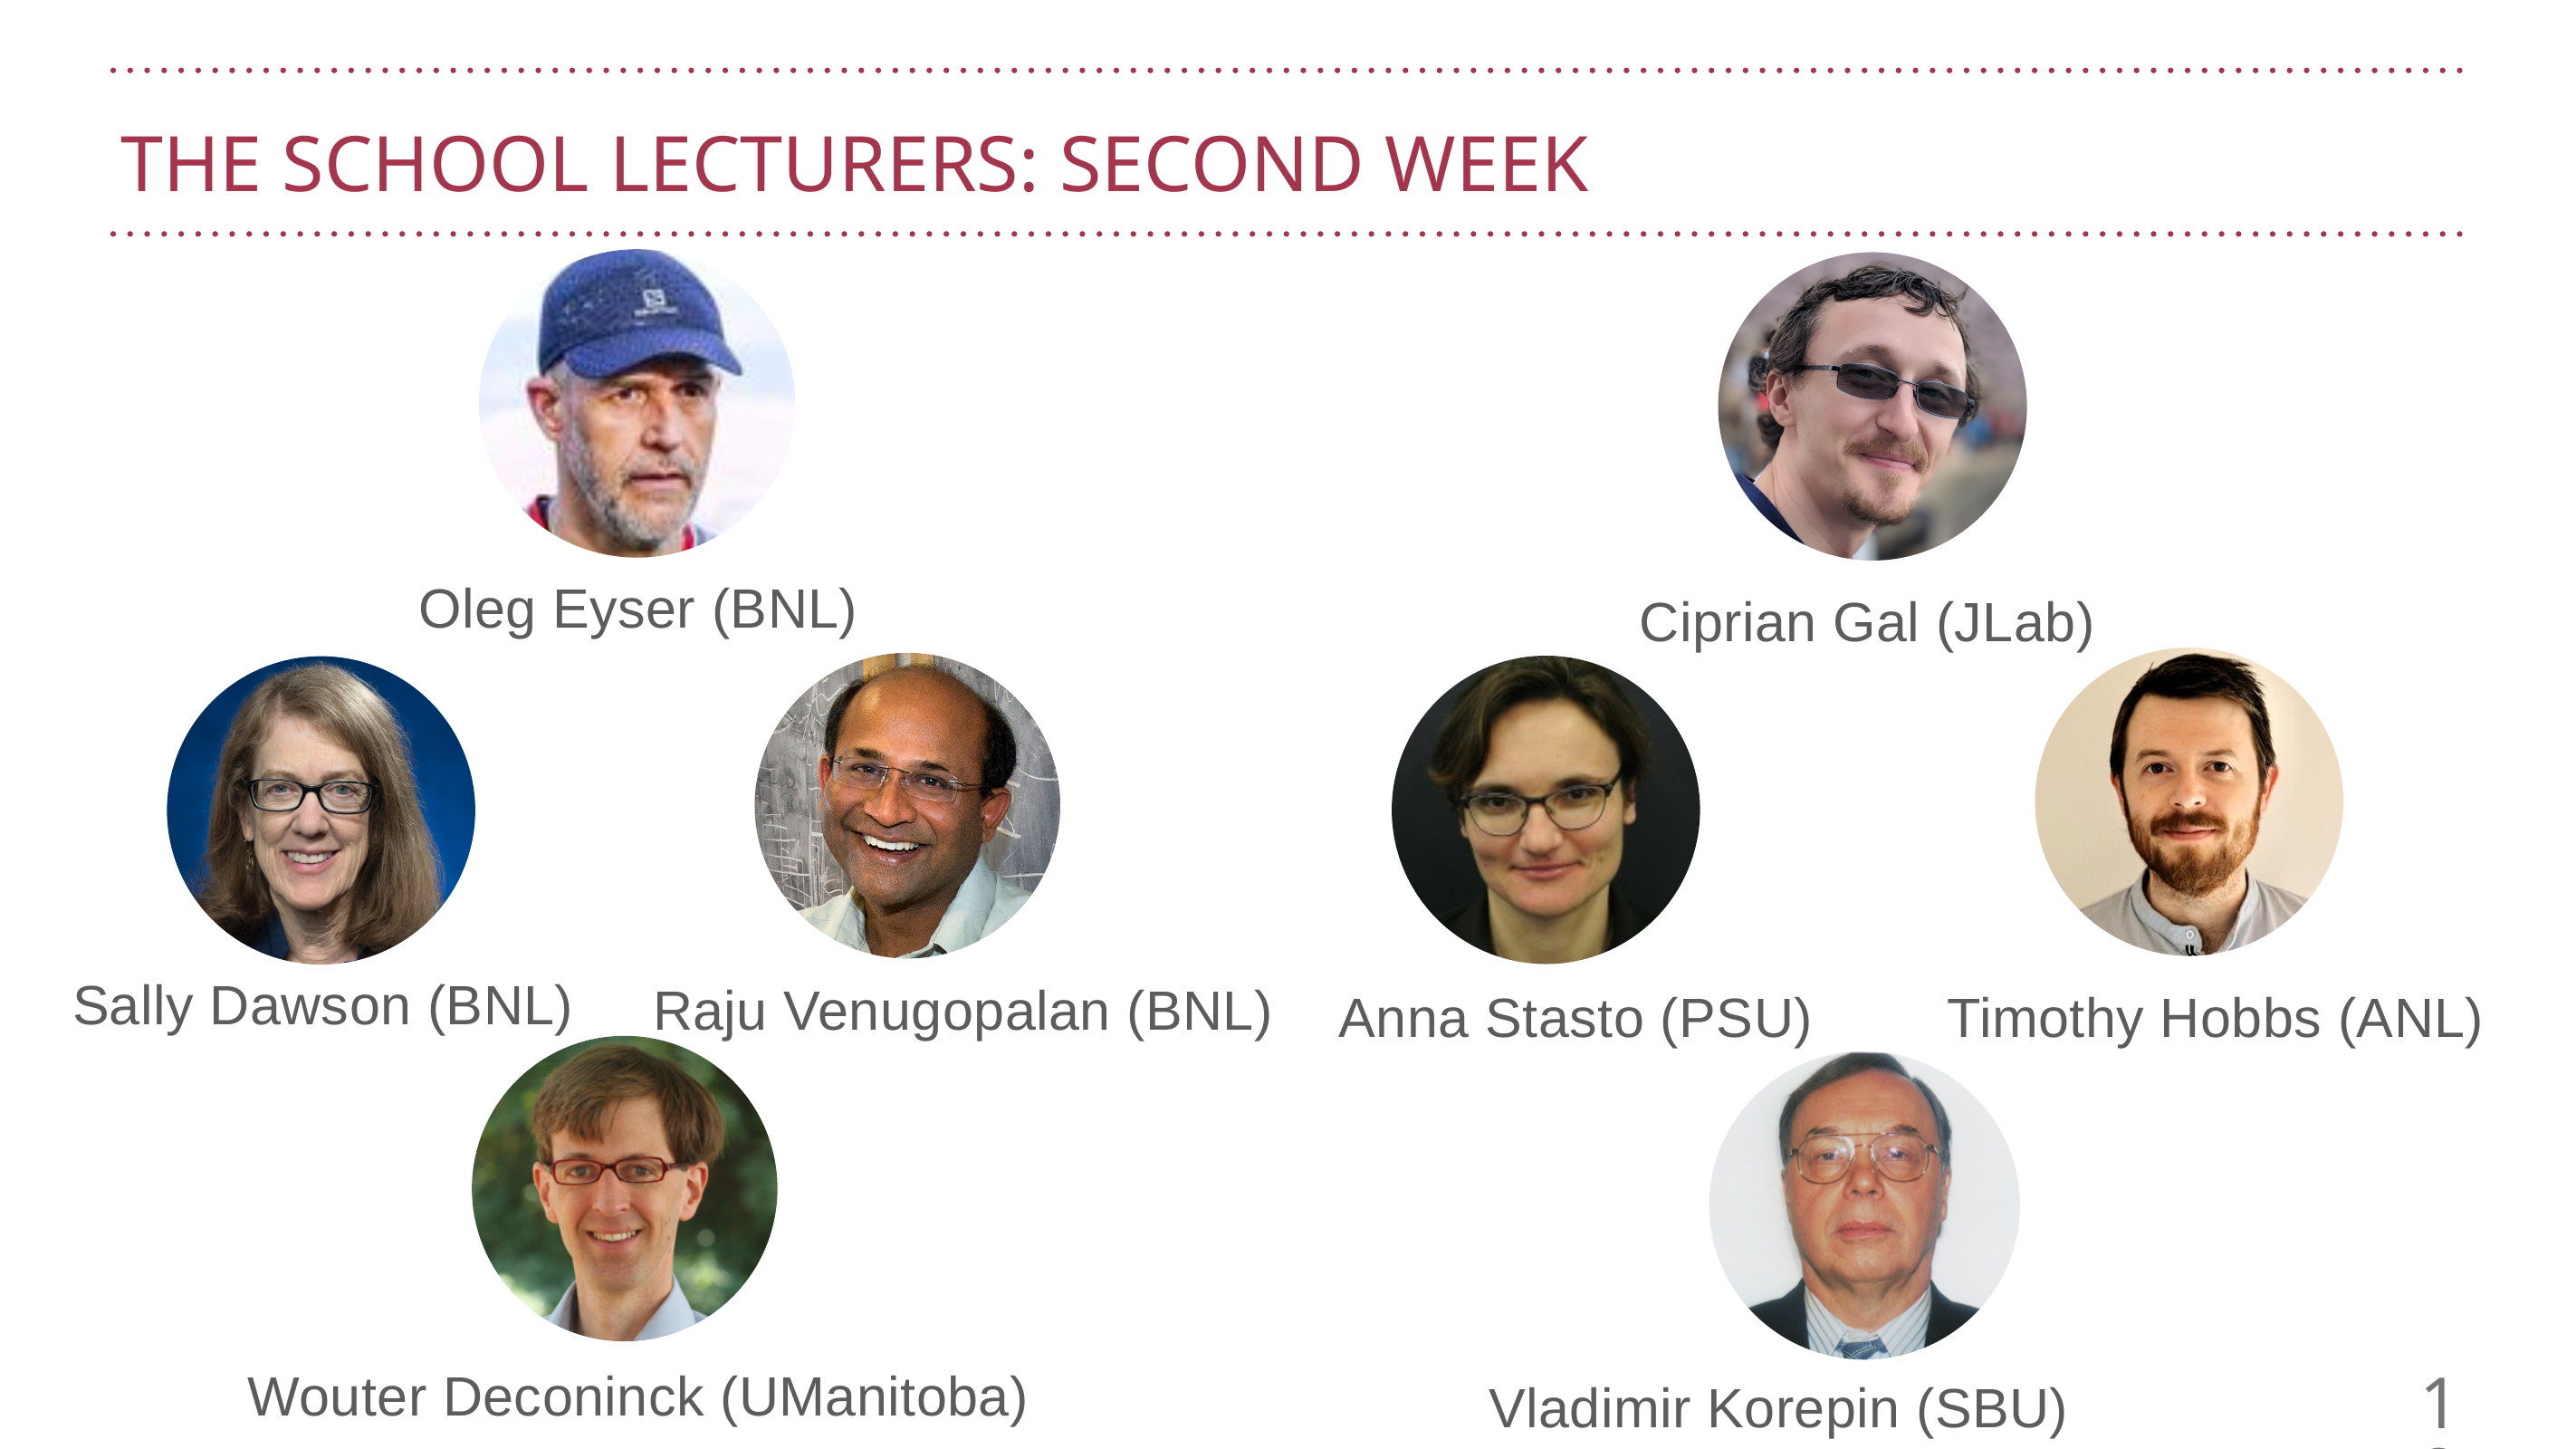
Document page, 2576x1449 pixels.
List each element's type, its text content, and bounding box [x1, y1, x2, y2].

picture [754, 652, 1061, 959]
picture [1391, 655, 1700, 964]
text_box Raju Venugopalan (BNL) [642, 964, 1284, 1051]
text_box Sally Dawson (BNL) [62, 959, 585, 1047]
slide_number 12 [2411, 1350, 2462, 1449]
picture [1709, 1051, 2021, 1360]
text_box Anna Stasto (PSU) [1328, 972, 1824, 1059]
picture [471, 1035, 778, 1342]
text_box Oleg Eyser (BNL) [408, 562, 869, 650]
text_box Ciprian Gal (JLab) [1629, 575, 2106, 663]
picture [478, 248, 796, 558]
picture [1718, 252, 2027, 561]
picture [167, 656, 476, 965]
text_box Wouter Deconinck (UManitoba) [237, 1349, 1040, 1437]
title The SCHool lecturers: SECOND week [112, 107, 2464, 216]
text_box Timothy Hobbs (ANL) [1937, 972, 2495, 1059]
text_box Vladimir Korepin (SBU) [1479, 1362, 2080, 1449]
picture [2035, 647, 2344, 956]
